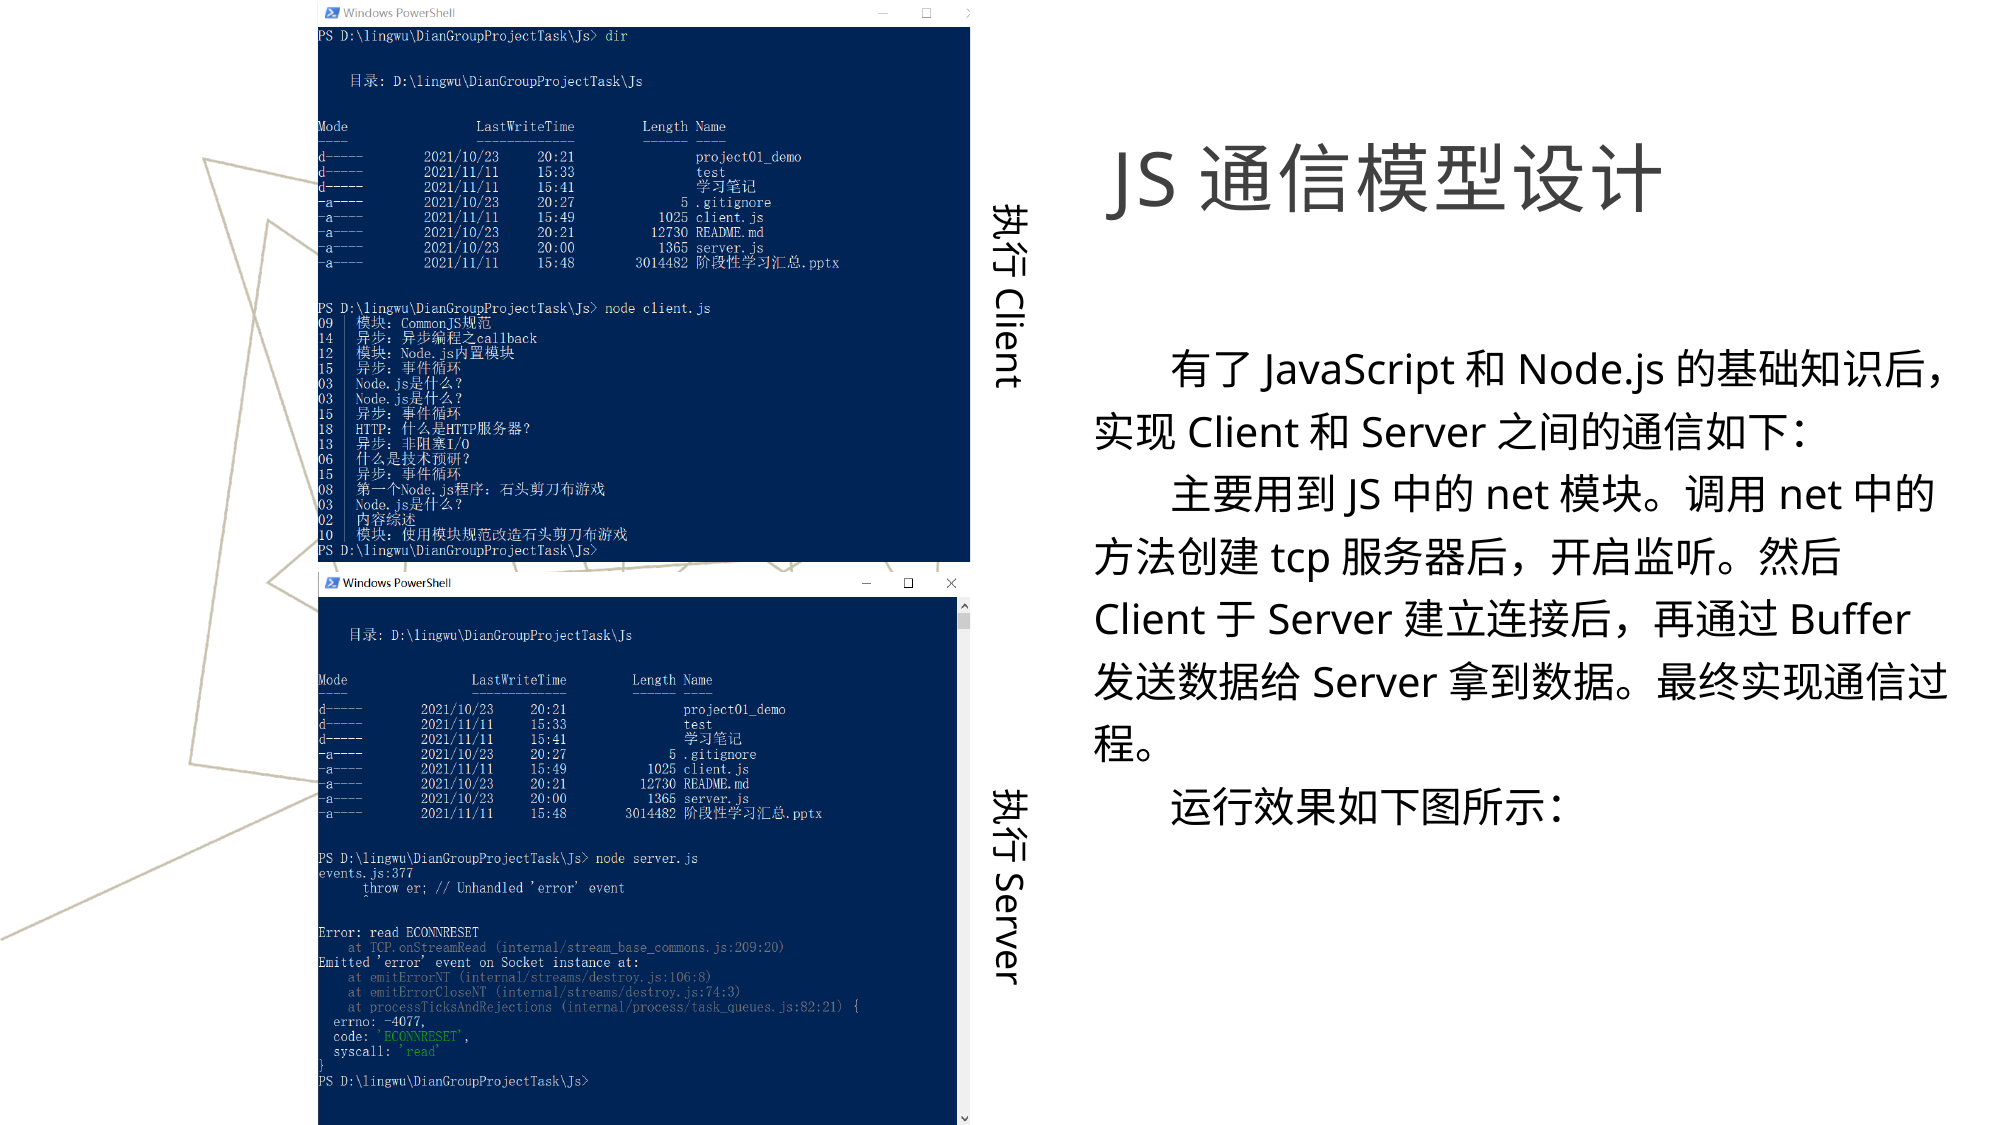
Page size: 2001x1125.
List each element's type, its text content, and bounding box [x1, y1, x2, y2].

picture [0, 0, 971, 1125]
text_box 执行Server [971, 774, 1042, 967]
text_box 有了JavaScript和Node.js的基础知识后，实现Client和Server之间的通信如下： 主要用到JS中的net模块。调用net中的方法创建tcp服务器后，开启监听。然后Client于Server建立连接后，再通过Buffer发送数据给Server拿到数据。最终实现通信过程。 运行效果如下图所示： [1078, 323, 1977, 838]
text_box 执行Client [971, 188, 1042, 374]
title Js通信模型设计 [1098, 41, 1784, 323]
